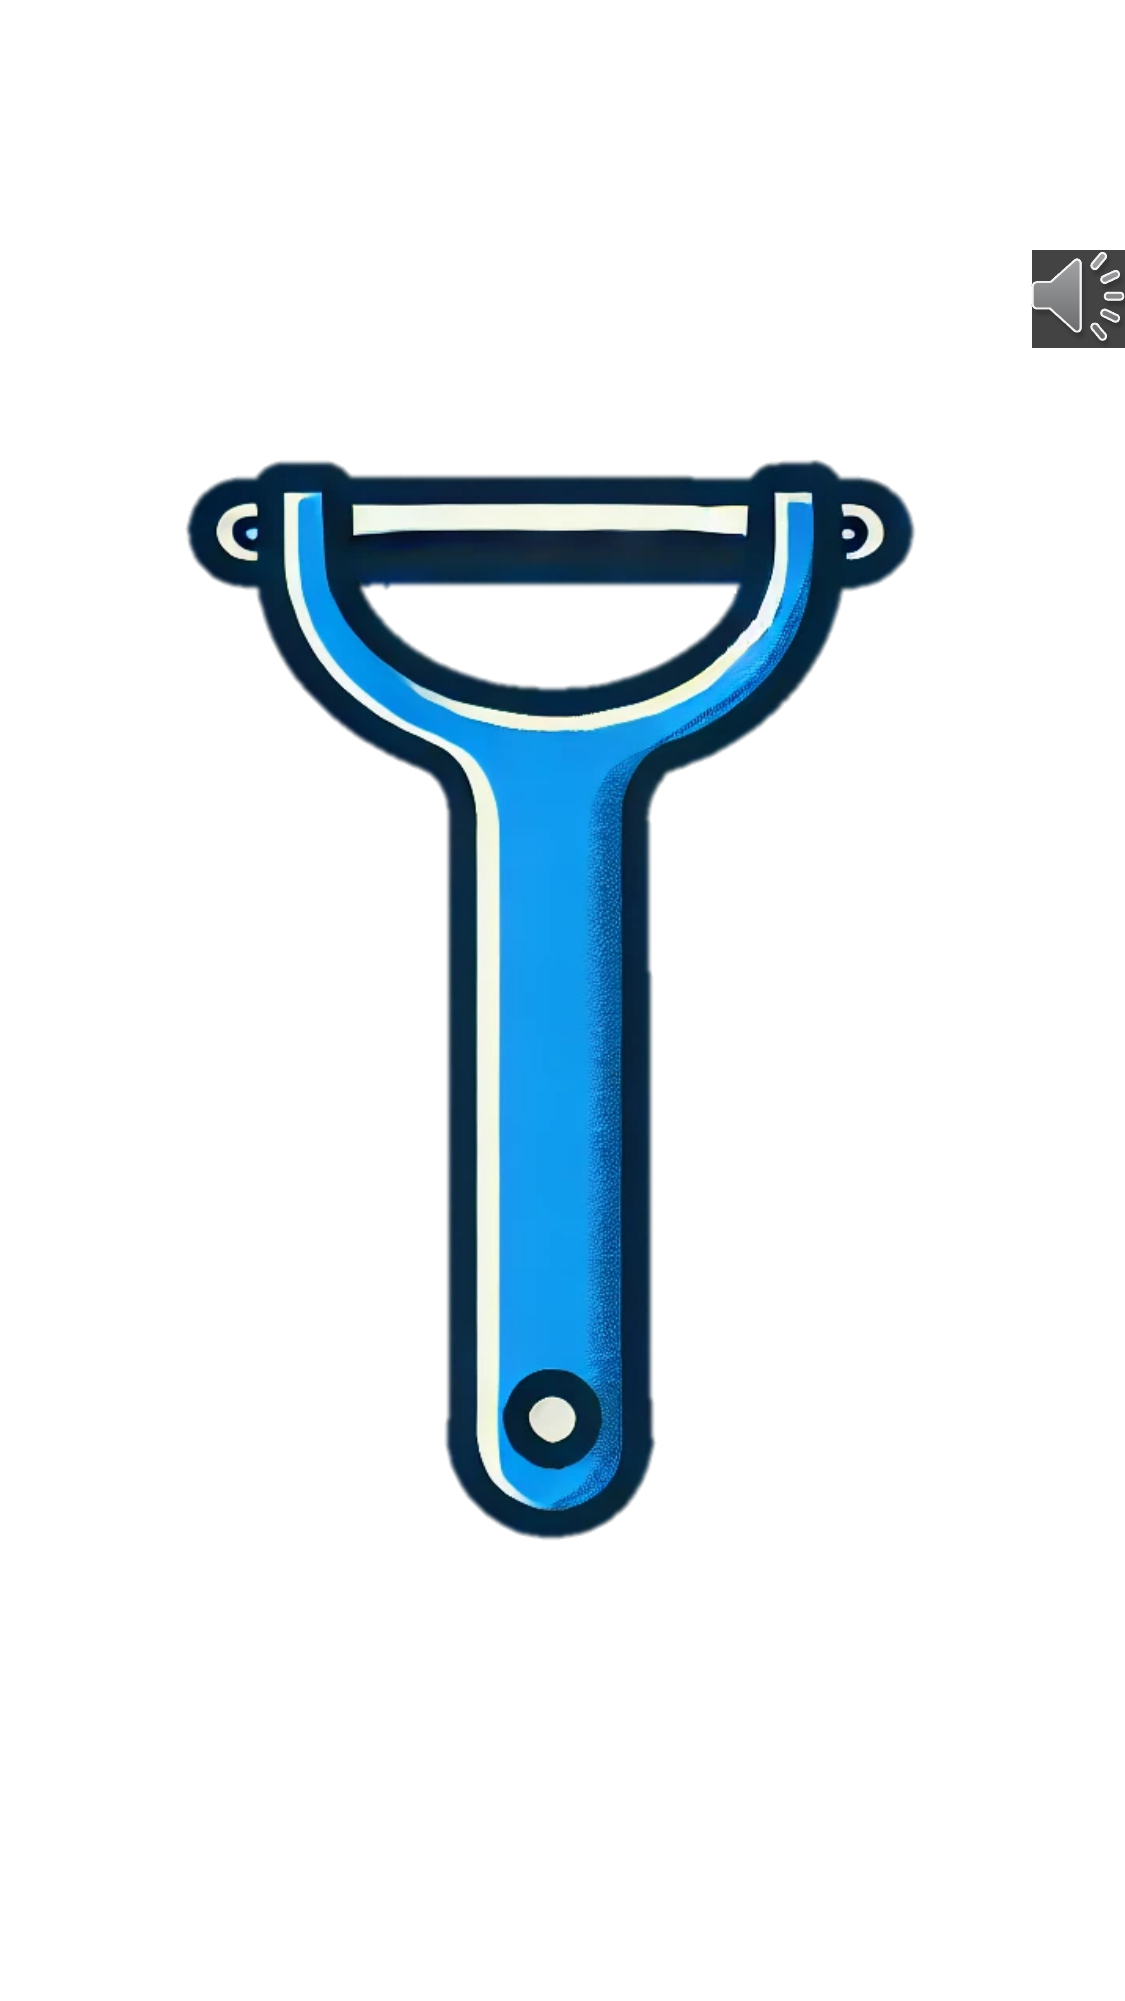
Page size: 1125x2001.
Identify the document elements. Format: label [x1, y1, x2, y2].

picture [0, 248, 1125, 1872]
